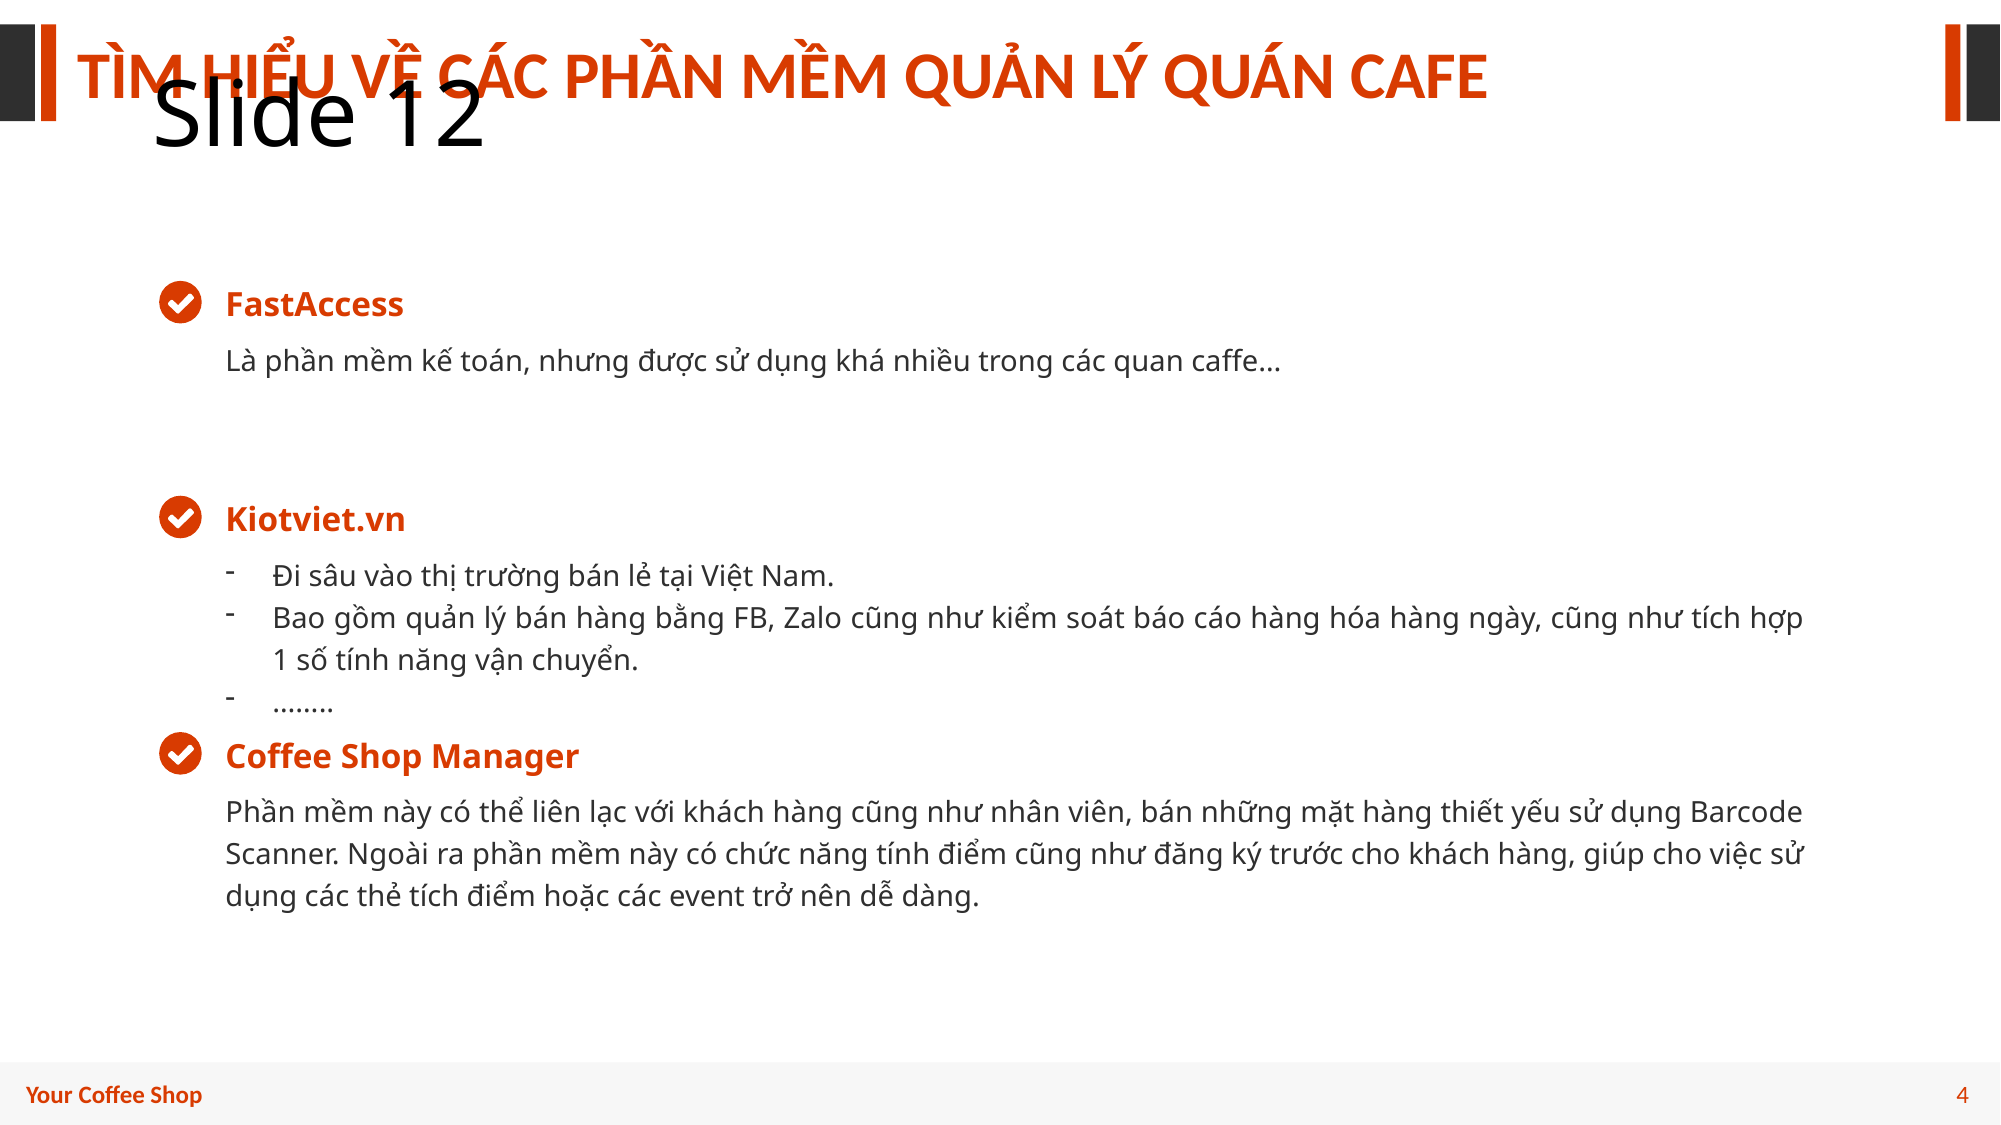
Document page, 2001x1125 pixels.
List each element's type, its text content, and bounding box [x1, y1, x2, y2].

text_box Coffee Shop Manager [210, 719, 724, 779]
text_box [159, 495, 202, 539]
text_box FastAccess [210, 278, 679, 328]
text_box Phần mềm này có thể liên lạc với khách hàng cũng như nhân viên, bán những mặt hàng thiết yếu sử dụng Barcode Scanner. Ngoài ra phần mềm này có chức năng tính điểm cũng như đăng ký trước cho khách hàng, giúp cho việc sử dụng các thẻ tích điểm hoặc các event trở nên dễ dàng. [210, 779, 1820, 920]
text_box Kiotviet.vn [210, 483, 724, 543]
text_box Là phần mềm kế toán, nhưng được sử dụng khá nhiều trong các quan caffe… [210, 328, 1820, 385]
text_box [0, 24, 57, 122]
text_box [159, 732, 202, 775]
text_box Đi sâu vào thị trường bán lẻ tại Việt Nam. Bao gồm quản lý bán hàng bằng FB, Zalo cũng như kiểm soát báo cáo hàng hóa hàng ngày, cũng như tích hợp 1 số tính năng vận chuyển. …….. [210, 543, 1820, 768]
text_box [159, 280, 202, 324]
text_box TÌM HIỂU VỀ CÁC PHẦN MỀM QUẢN LÝ QUÁN CAFE [62, 39, 1764, 119]
title Slide 12 [137, 59, 1863, 278]
